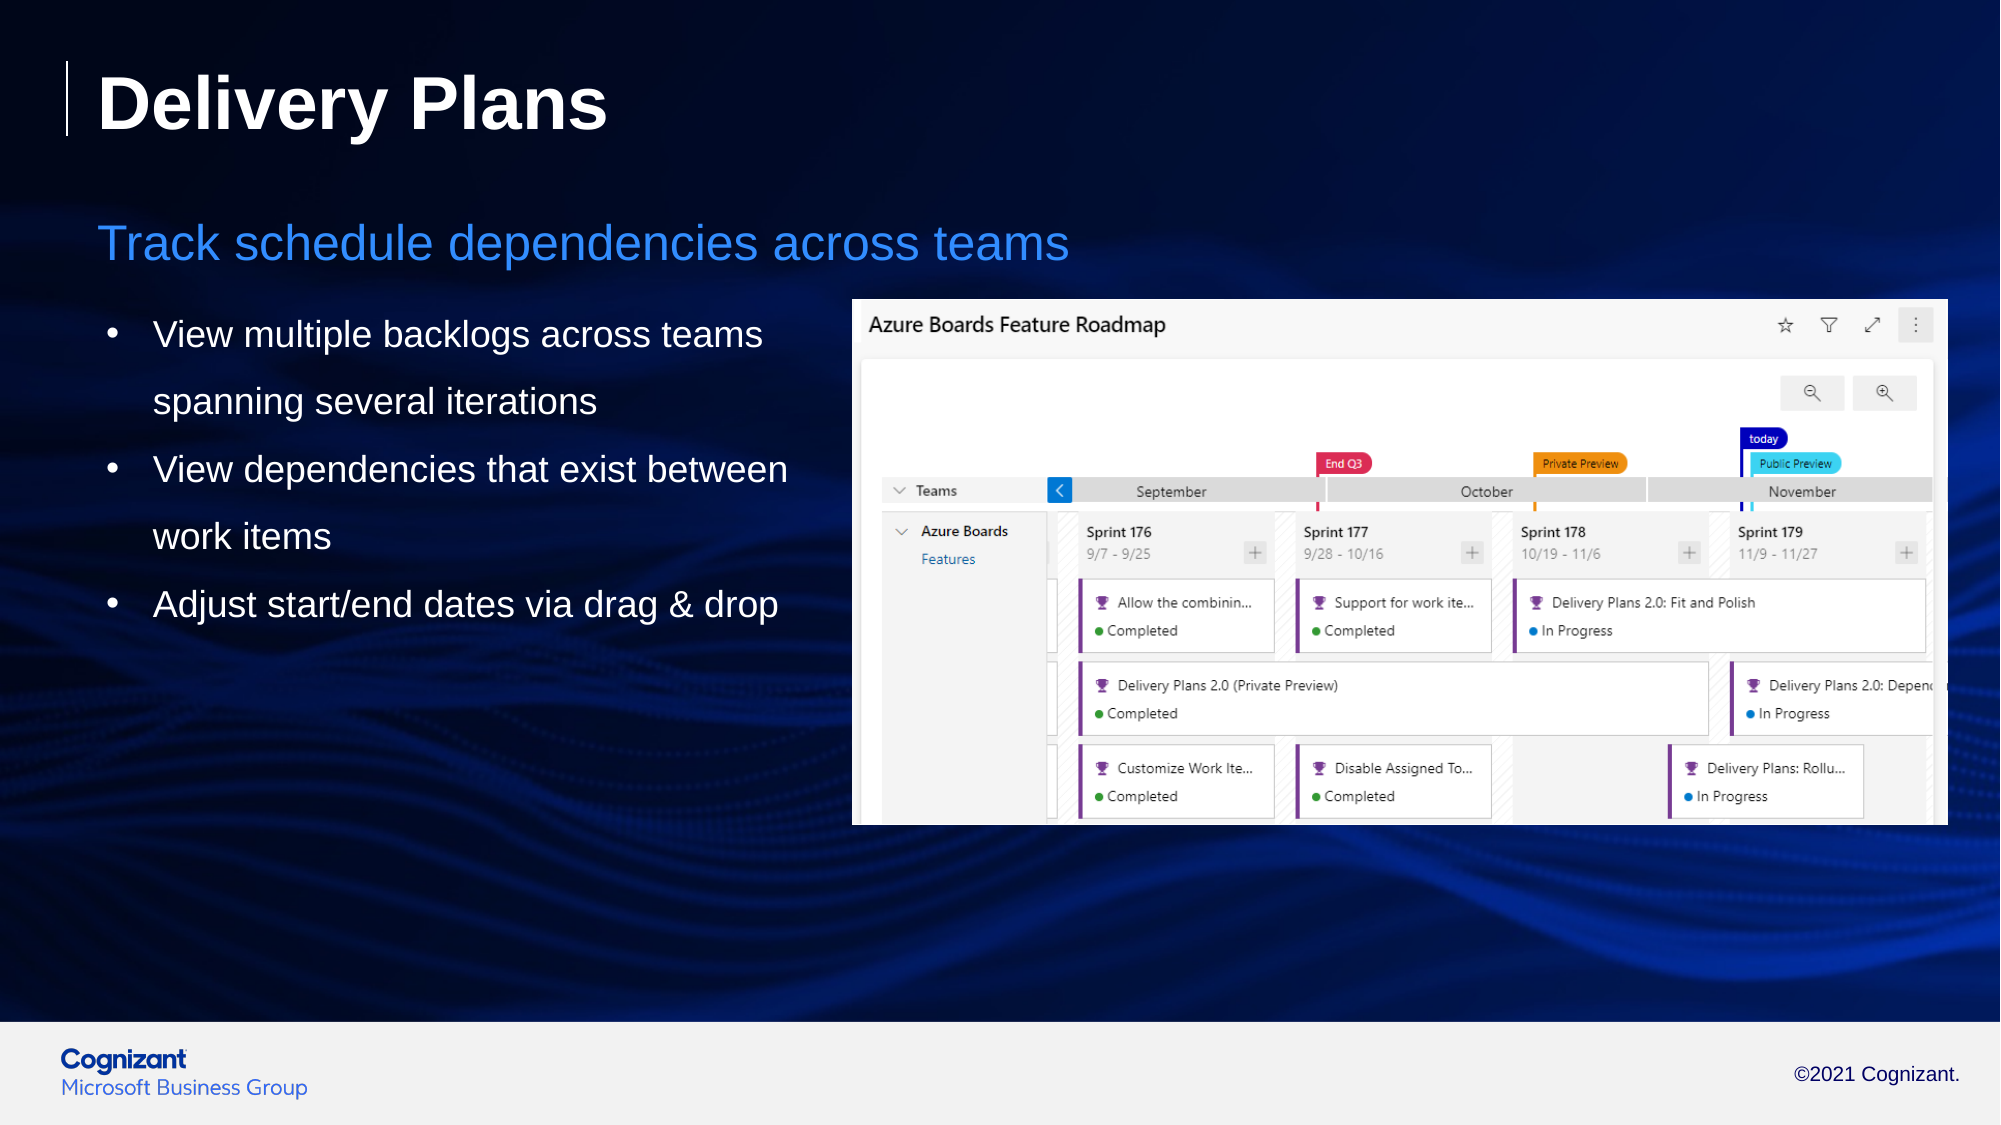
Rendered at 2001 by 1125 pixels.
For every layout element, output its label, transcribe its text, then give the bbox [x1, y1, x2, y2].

list Track schedule dependencies across teams [91, 204, 1909, 263]
picture [0, 0, 2000, 1021]
picture [52, 1041, 315, 1105]
text_box View multiple backlogs across teams spanning several iterations View dependencies that exist between work items Adjust start/end dates via drag & drop [91, 279, 814, 633]
list Delivery Plans [91, 59, 1909, 204]
